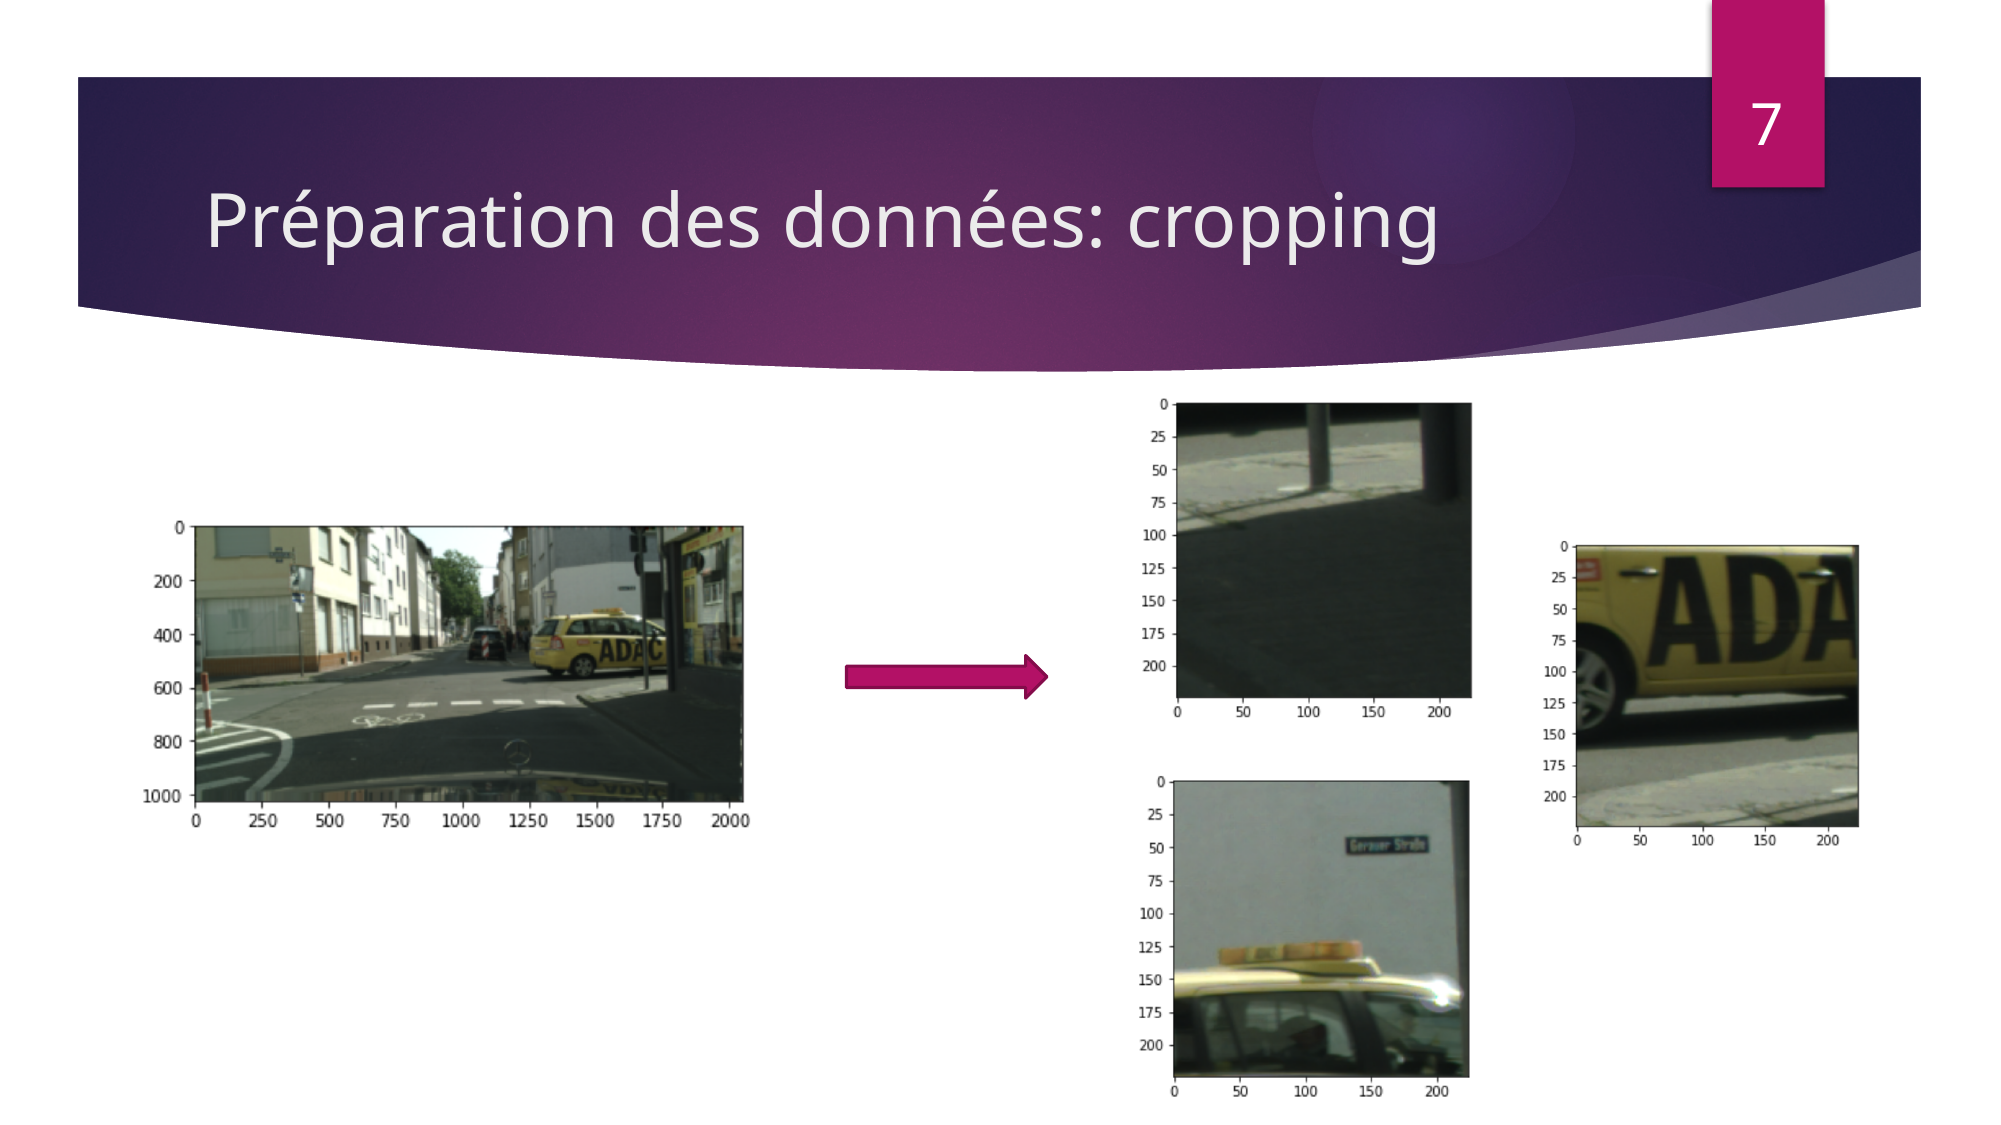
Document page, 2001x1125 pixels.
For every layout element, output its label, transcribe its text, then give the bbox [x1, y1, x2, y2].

slide_number 7 [1698, 48, 1836, 175]
picture [1537, 533, 1877, 864]
picture [118, 506, 774, 848]
picture [1133, 763, 1493, 1106]
picture [1122, 384, 1501, 733]
text_box [844, 654, 1049, 700]
title Préparation des données: cropping [189, 159, 1627, 276]
